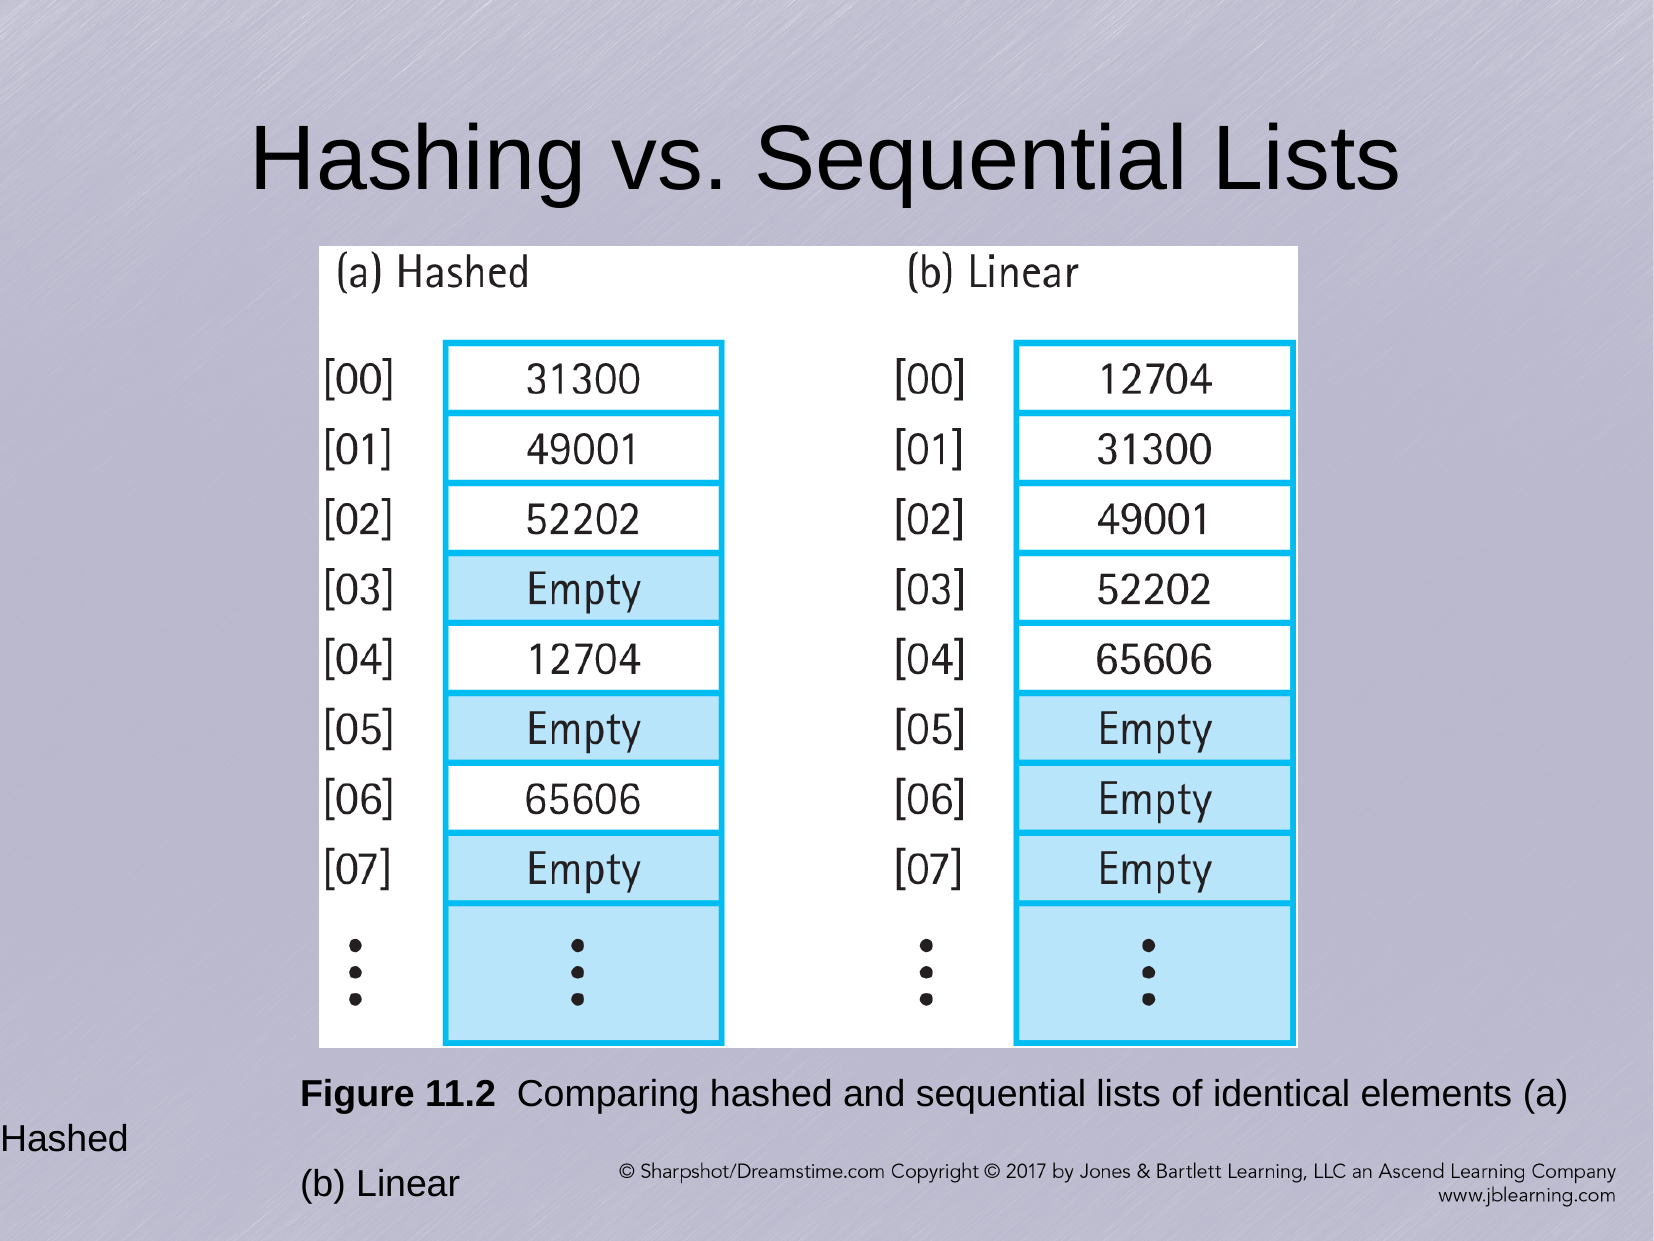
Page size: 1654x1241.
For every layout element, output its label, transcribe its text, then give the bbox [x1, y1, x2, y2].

picture [0, 0, 1654, 1069]
text_box Figure 11.2 Comparing hashed and sequential lists of identical elements (a) Hashed (b) Linear [0, 1069, 1654, 1167]
picture [0, 1167, 1654, 1241]
text_box Hashing vs. Sequential Lists [82, 49, 1571, 257]
